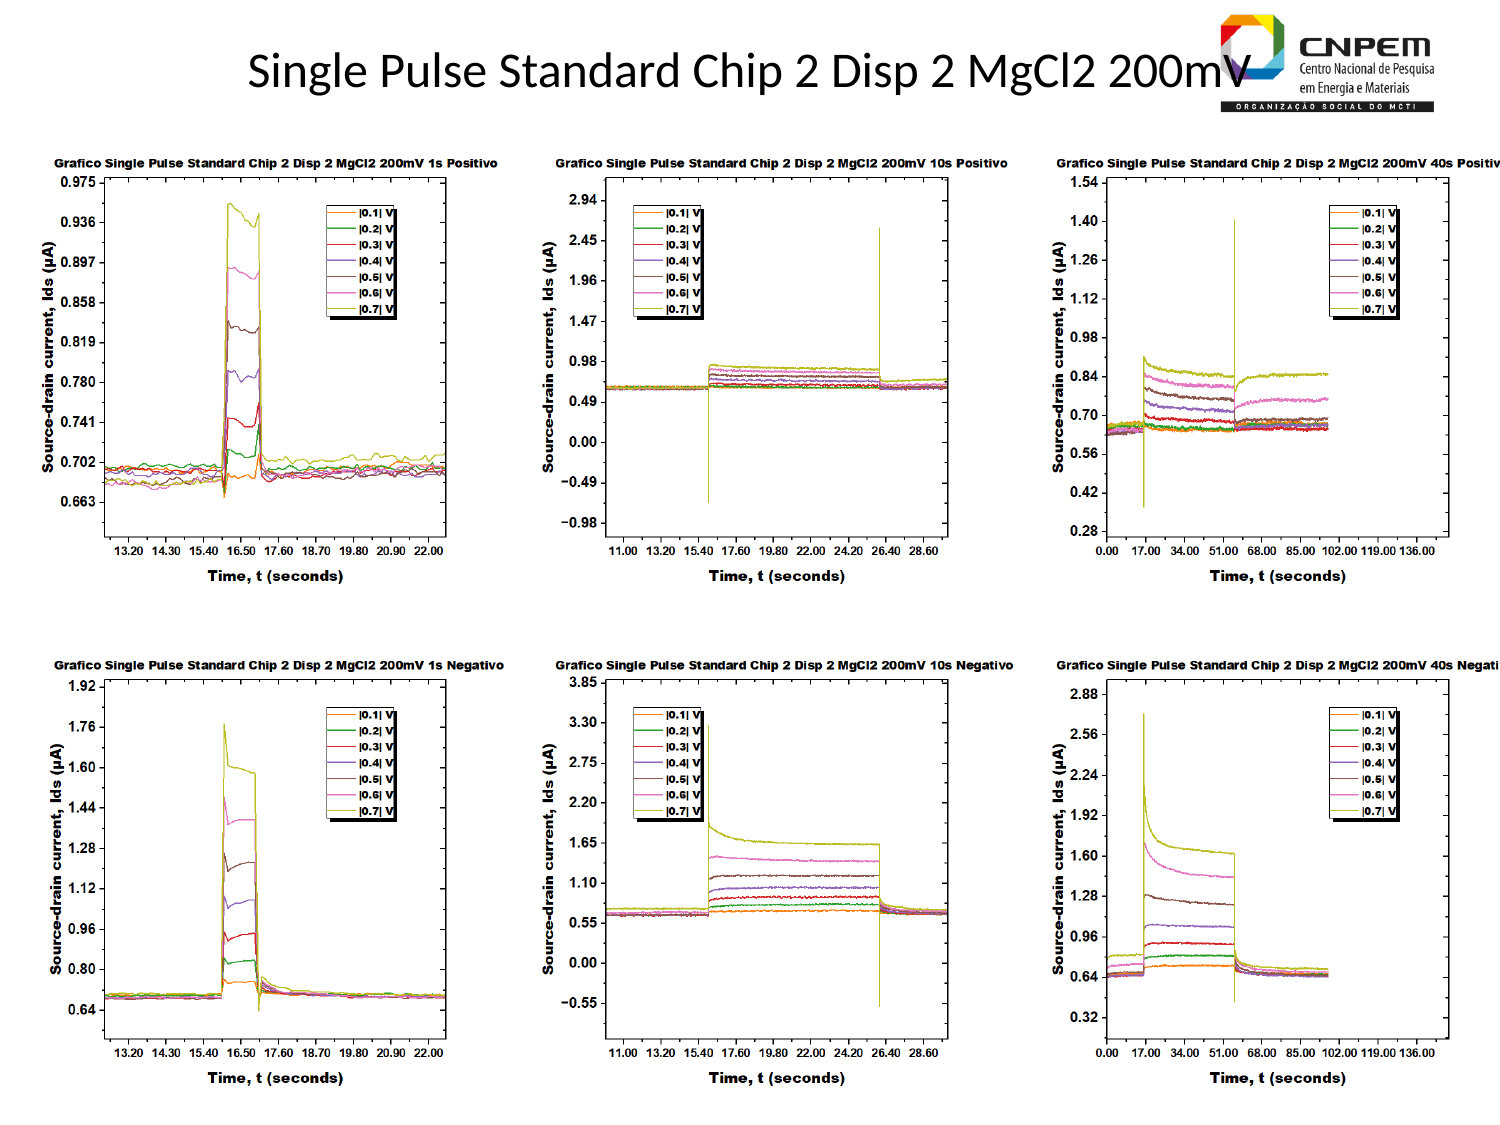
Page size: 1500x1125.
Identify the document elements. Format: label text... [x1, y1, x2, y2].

text_box Single Pulse Standard Chip 2 Disp 2 MgCl2 200mV [232, 29, 1194, 105]
picture [14, 1, 1500, 1122]
